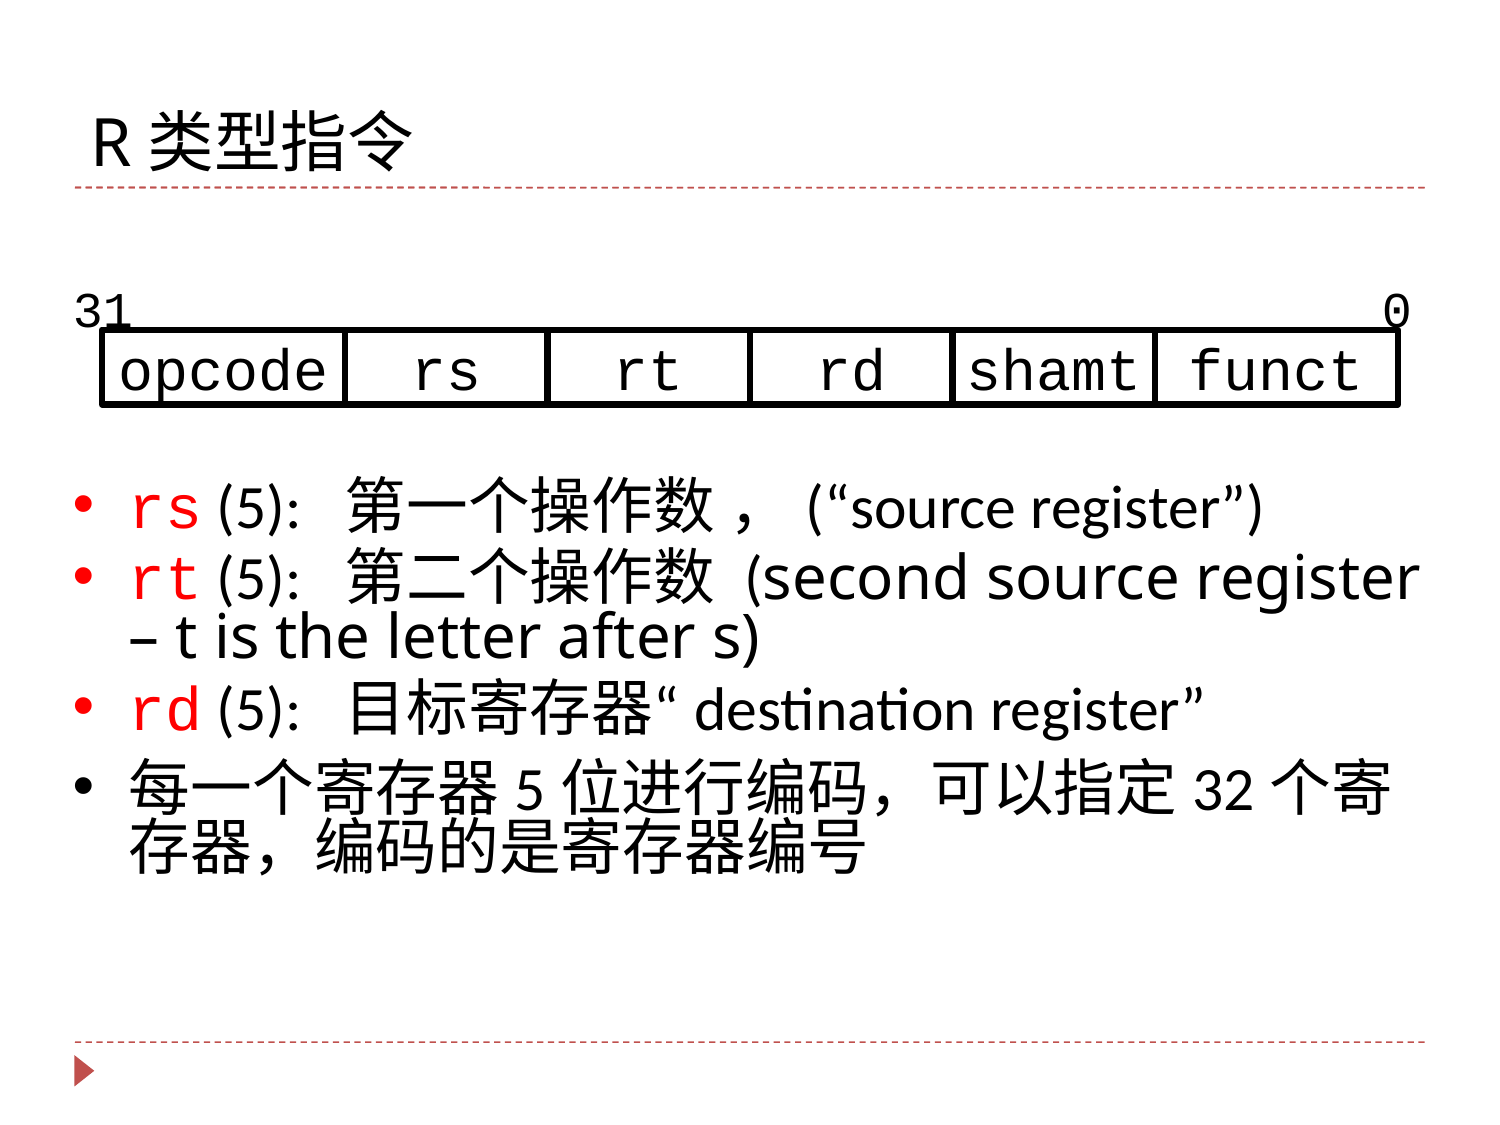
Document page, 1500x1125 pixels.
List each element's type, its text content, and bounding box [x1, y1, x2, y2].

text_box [57, 269, 1428, 405]
text_box rs (5): 第一个操作数 ，(“source register”) rt (5): 第二个操作数 (second source register – t is the letter after s) rd (5): 目标寄存器“destination register” 每一个寄存器5位进行编码，可以指定32个寄存器，编码的是寄存器编号 [57, 473, 1455, 974]
title R类型指令 [75, 24, 1425, 188]
